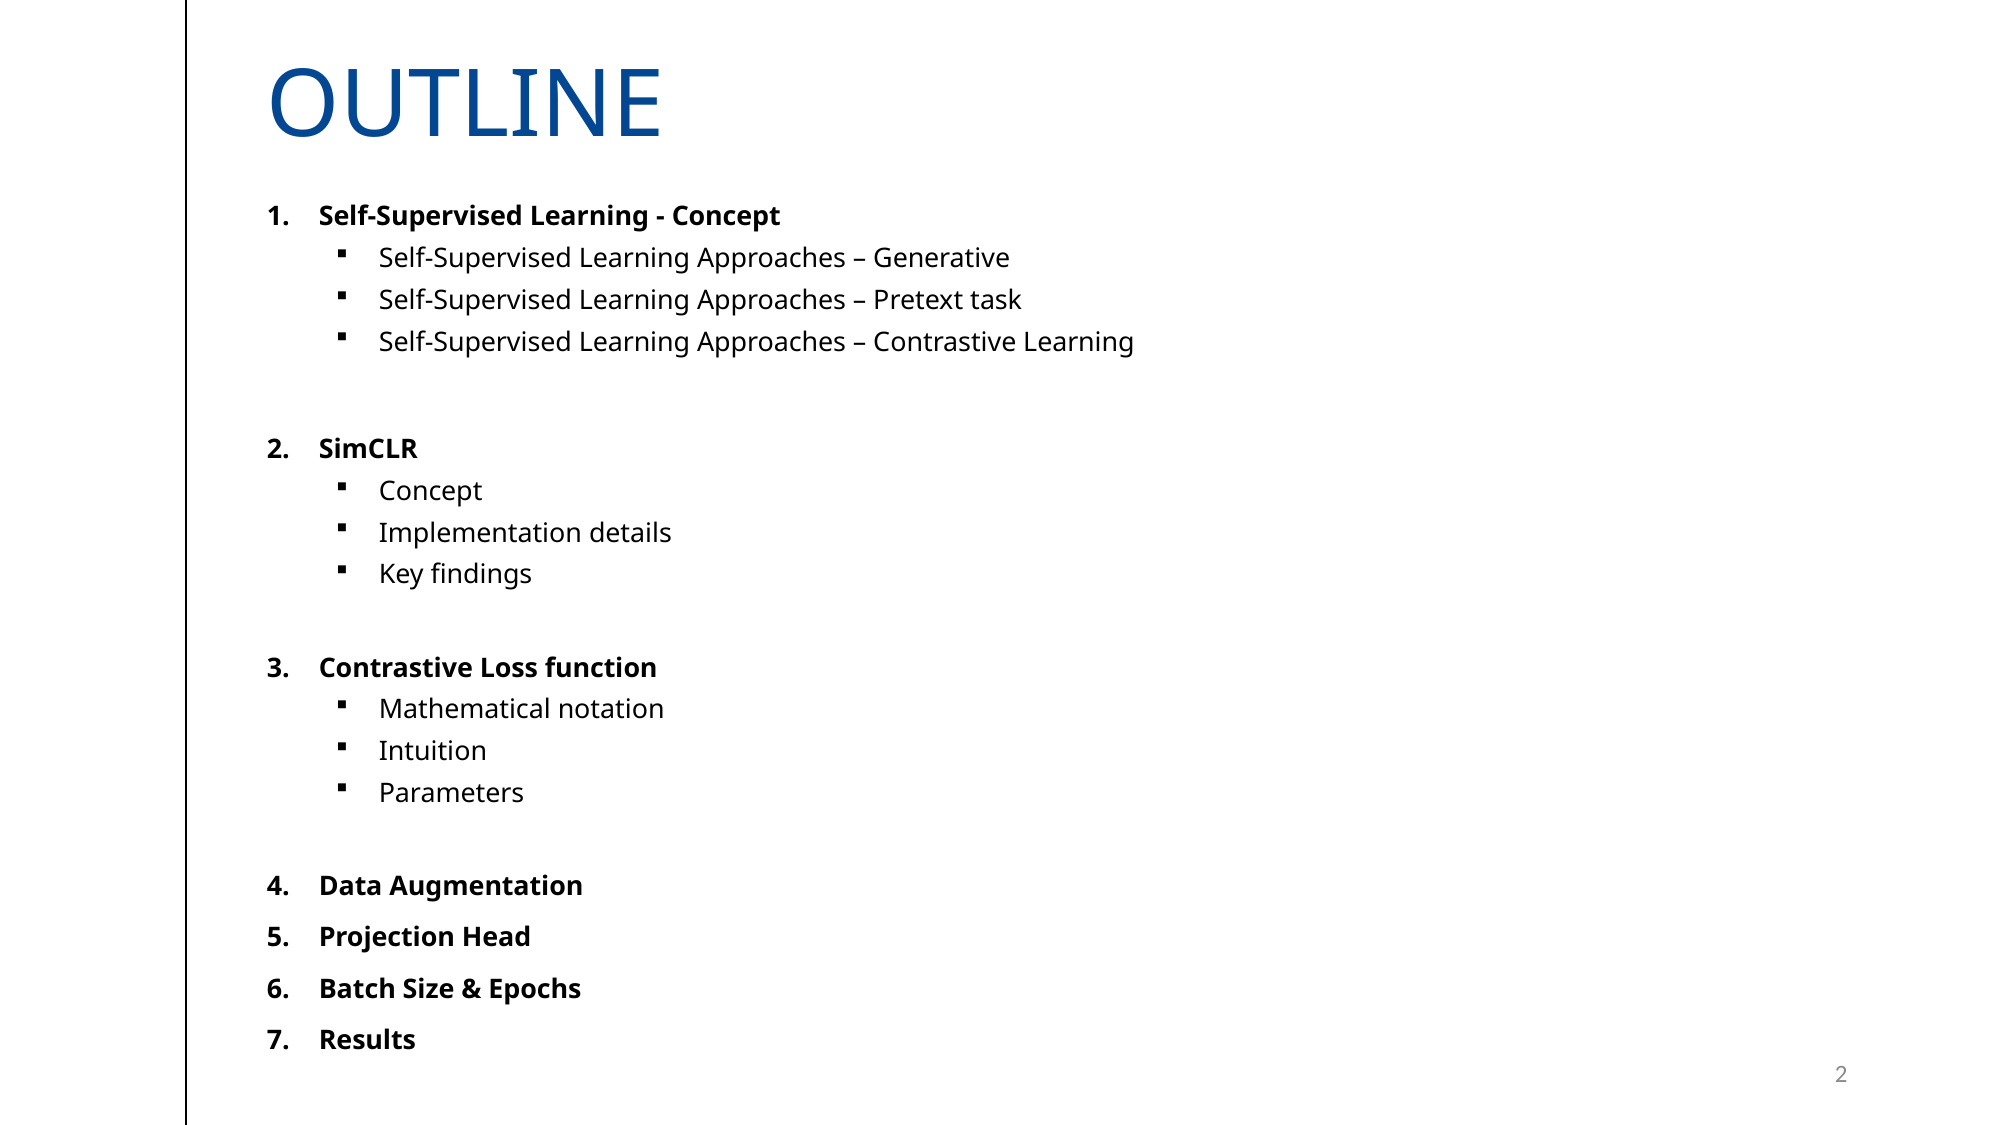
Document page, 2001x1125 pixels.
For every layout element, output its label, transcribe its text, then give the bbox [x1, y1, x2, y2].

title Outline [266, 0, 1930, 165]
slide_number 2 [1412, 1042, 1863, 1103]
list Self-Supervised Learning - Concept Self-Supervised Learning Approaches – Generative Self-Supervised Learning Approaches – Pretext task Self-Supervised Learning Approaches – Contrastive Learning SimCLR Concept Implementation details Key findings Contrastive Loss function Mathematical notation Intuition Parameters Data Augmentation Projection Head Batch Size & Epochs Results [266, 191, 1958, 1068]
